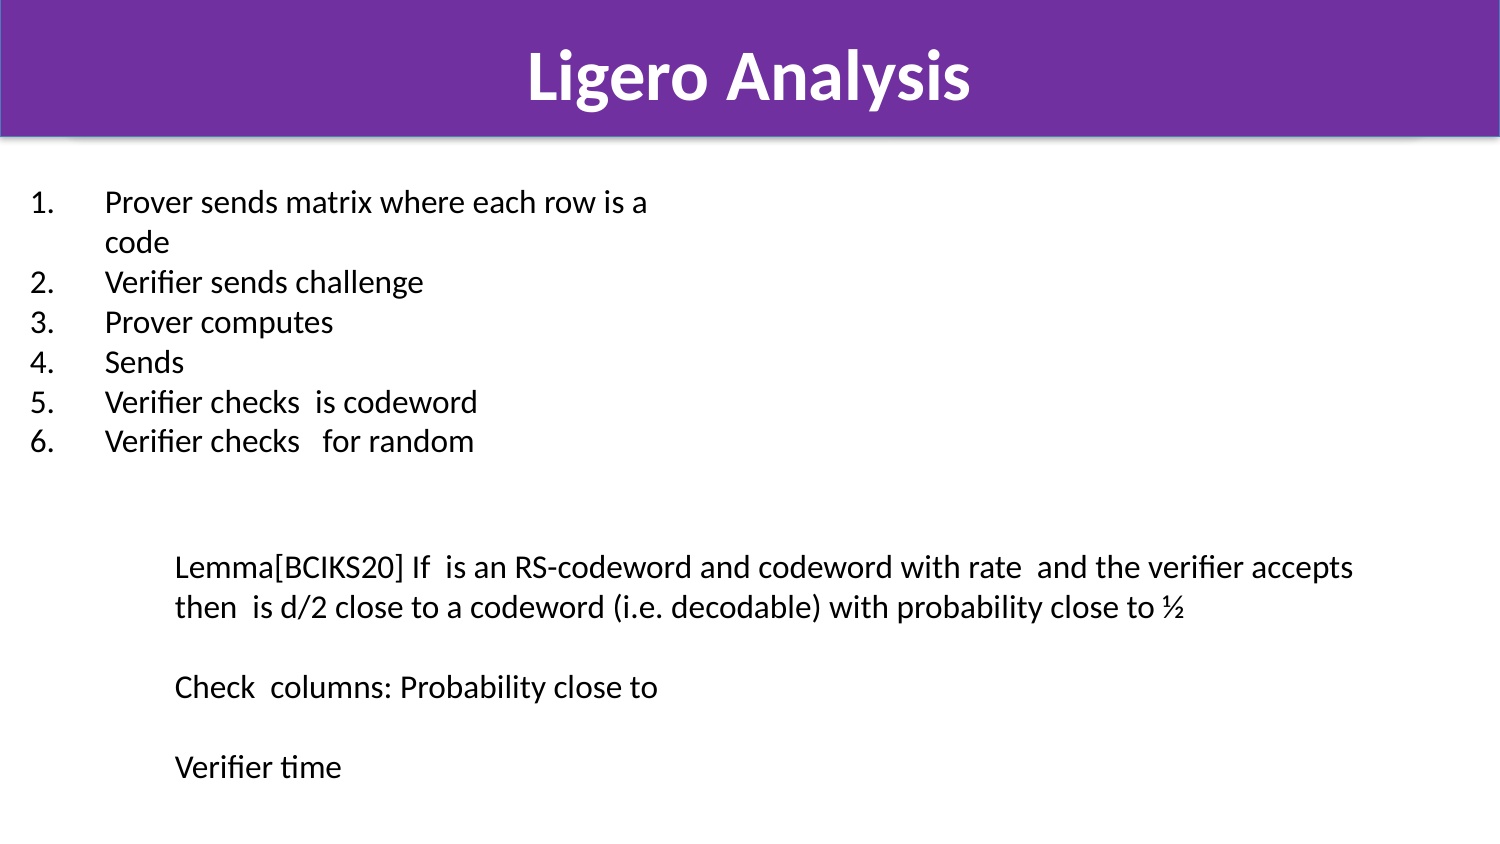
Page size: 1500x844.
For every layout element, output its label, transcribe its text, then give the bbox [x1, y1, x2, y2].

title Ligero Analysis [75, 20, 1425, 123]
